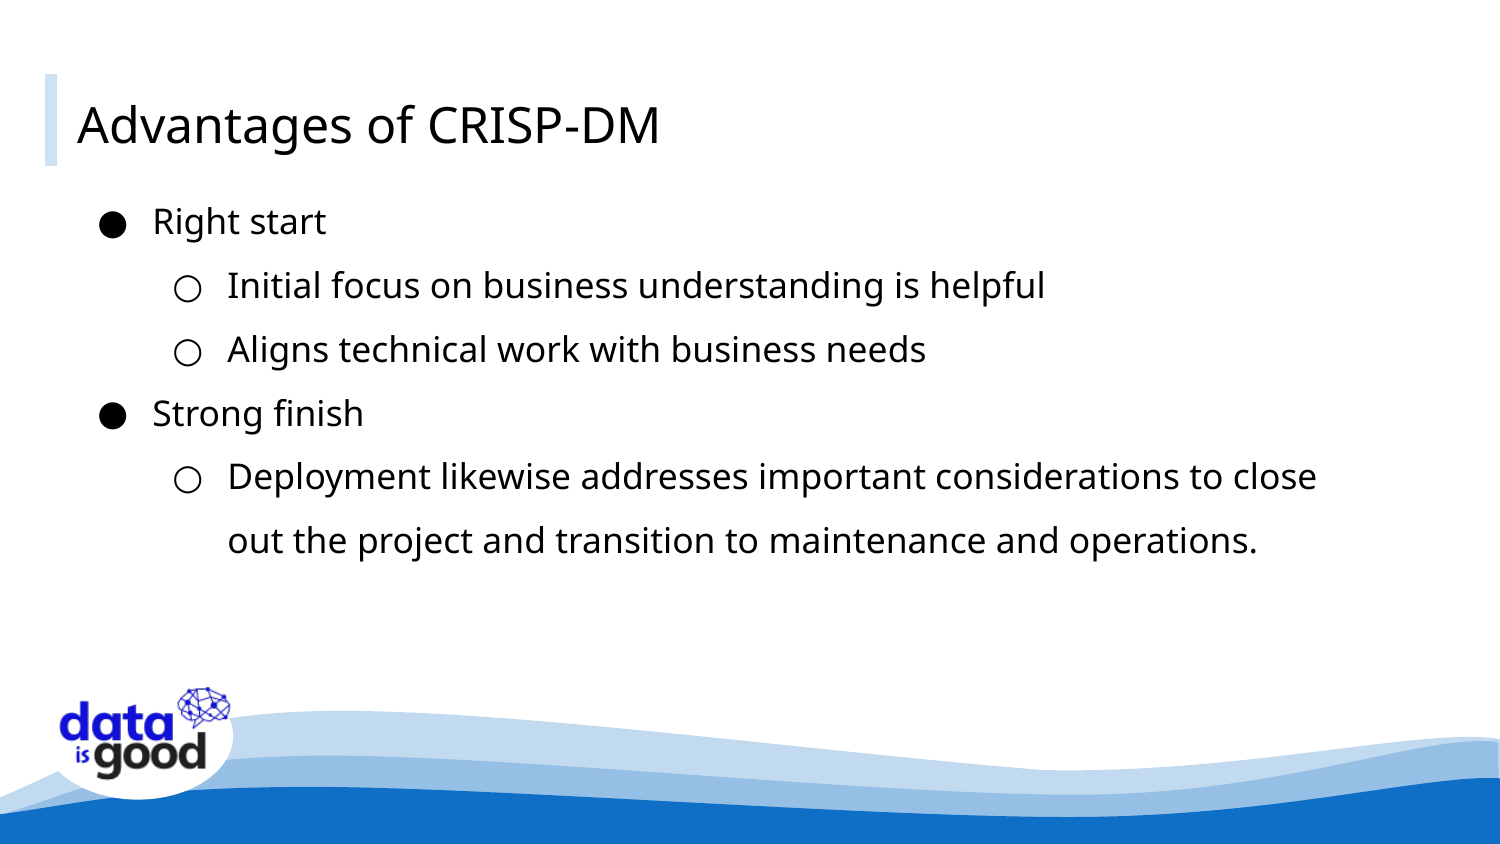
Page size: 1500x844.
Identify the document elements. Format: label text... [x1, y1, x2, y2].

list Right start Initial focus on business understanding is helpful Aligns technical work with business needs Strong finish Deployment likewise addresses important considerations to close out the project and transition to maintenance and operations. [66, 166, 1392, 682]
picture [58, 685, 231, 804]
title Advantages of CRISP-DM [66, 72, 1449, 167]
